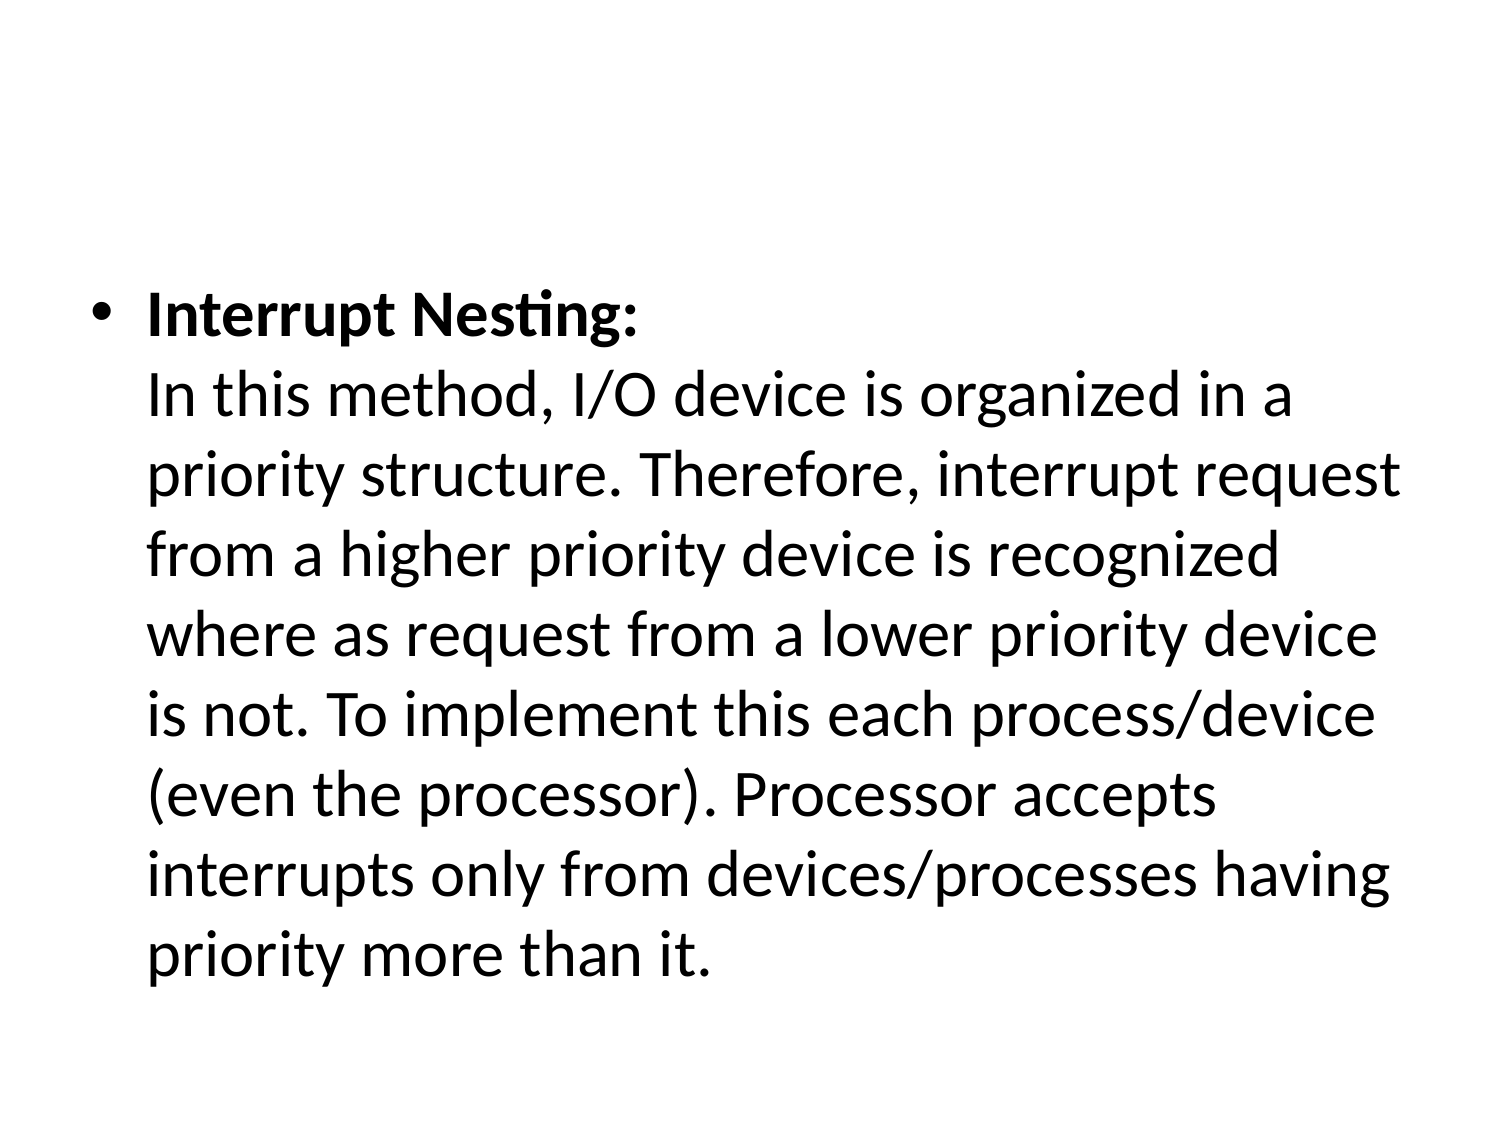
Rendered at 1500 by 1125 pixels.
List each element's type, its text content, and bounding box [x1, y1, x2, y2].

list Interrupt Nesting: In this method, I/O device is organized in a priority structure. Therefore, interrupt request from a higher priority device is recognized where as request from a lower priority device is not. To implement this each process/device (even the processor). Processor accepts interrupts only from devices/processes having priority more than it. [75, 262, 1425, 1005]
